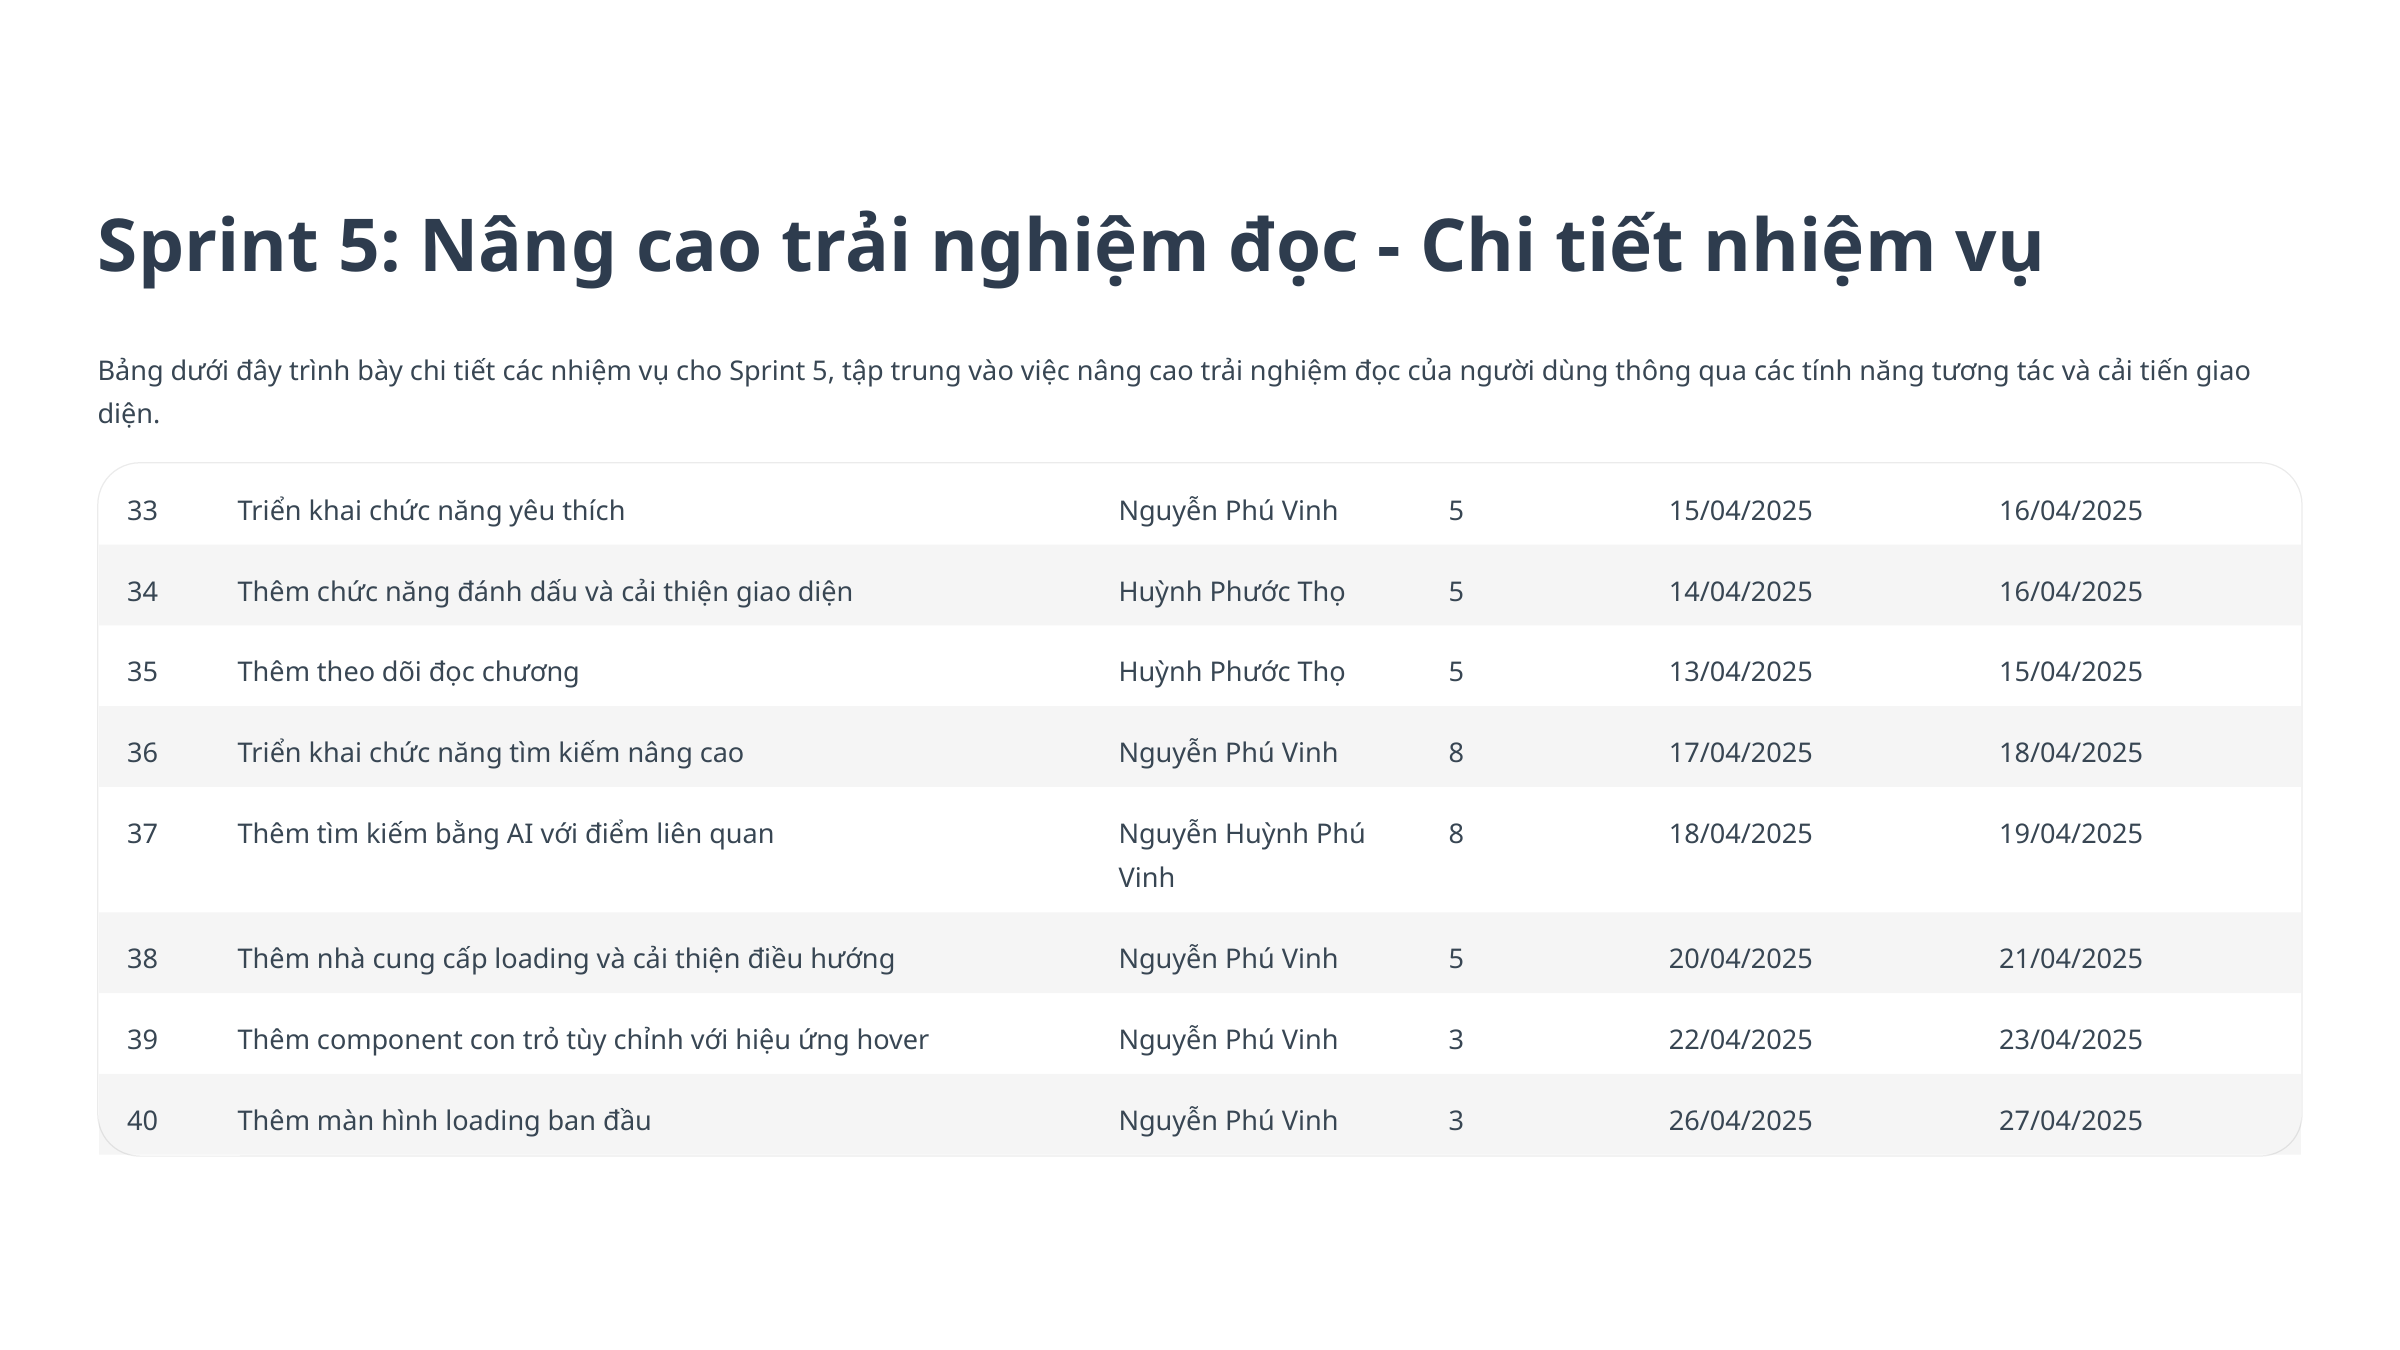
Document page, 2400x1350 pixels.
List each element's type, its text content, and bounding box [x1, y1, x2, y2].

text_box 18/04/2025 [1999, 724, 2273, 769]
text_box Thêm nhà cung cấp loading và cải thiện điều hướng [237, 930, 1062, 976]
text_box 19/04/2025 [1999, 804, 2273, 850]
text_box Sprint 5: Nâng cao trải nghiệm đọc - Chi tiết nhiệm vụ [97, 193, 1819, 286]
text_box 13/04/2025 [1668, 643, 1943, 689]
text_box Nguyễn Phú Vinh [1118, 1091, 1392, 1137]
text_box Nguyễn Phú Vinh [1118, 930, 1392, 976]
text_box 8 [1448, 724, 1612, 769]
text_box 8 [1448, 804, 1612, 850]
text_box [99, 1073, 2301, 1155]
text_box 37 [127, 804, 181, 850]
text_box 21/04/2025 [1999, 930, 2273, 976]
text_box Bảng dưới đây trình bày chi tiết các nhiệm vụ cho Sprint 5, tập trung vào việc nâng cao trải nghiệm đọc của người dùng thông qua các tính năng tương tác và cải tiến giao diện. [97, 341, 2303, 432]
text_box Triển khai chức năng tìm kiếm nâng cao [237, 724, 1062, 769]
text_box Nguyễn Huỳnh Phú Vinh [1118, 805, 1392, 895]
text_box Thêm theo dõi đọc chương [237, 643, 1062, 689]
text_box 33 [127, 481, 181, 527]
text_box 27/04/2025 [1999, 1091, 2273, 1137]
text_box 23/04/2025 [1999, 1011, 2273, 1056]
text_box Thêm màn hình loading ban đầu [237, 1091, 1062, 1137]
text_box 16/04/2025 [1999, 481, 2273, 527]
text_box 3 [1448, 1011, 1612, 1056]
text_box 5 [1448, 481, 1612, 527]
text_box 20/04/2025 [1668, 930, 1943, 976]
text_box 3 [1448, 1091, 1612, 1137]
text_box 40 [127, 1091, 181, 1137]
text_box Nguyễn Phú Vinh [1118, 724, 1392, 769]
text_box 15/04/2025 [1668, 481, 1943, 527]
text_box [99, 463, 2301, 544]
text_box 34 [127, 562, 181, 608]
text_box [99, 706, 2301, 787]
text_box Triển khai chức năng yêu thích [237, 481, 1062, 527]
text_box 15/04/2025 [1999, 643, 2273, 689]
text_box 5 [1448, 562, 1612, 608]
text_box [99, 993, 2301, 1073]
text_box 22/04/2025 [1668, 1011, 1943, 1056]
text_box 16/04/2025 [1999, 562, 2273, 608]
text_box 36 [127, 724, 181, 769]
text_box Nguyễn Phú Vinh [1118, 1011, 1392, 1056]
text_box [99, 544, 2301, 625]
text_box 17/04/2025 [1668, 724, 1943, 769]
text_box Thêm component con trỏ tùy chỉnh với hiệu ứng hover [237, 1011, 1062, 1056]
text_box 5 [1448, 643, 1612, 689]
text_box 18/04/2025 [1668, 804, 1943, 850]
text_box 26/04/2025 [1668, 1091, 1943, 1137]
text_box Thêm tìm kiếm bằng AI với điểm liên quan [237, 804, 1062, 850]
text_box 38 [127, 930, 181, 976]
text_box 39 [127, 1011, 181, 1056]
text_box [99, 787, 2301, 912]
text_box Huỳnh Phước Thọ [1118, 562, 1392, 608]
text_box [99, 912, 2301, 993]
text_box 35 [127, 643, 181, 689]
text_box 5 [1448, 930, 1612, 976]
text_box 14/04/2025 [1668, 562, 1943, 608]
text_box [99, 625, 2301, 706]
text_box Nguyễn Phú Vinh [1118, 481, 1392, 527]
text_box Thêm chức năng đánh dấu và cải thiện giao diện [237, 562, 1062, 608]
text_box Huỳnh Phước Thọ [1118, 643, 1392, 689]
